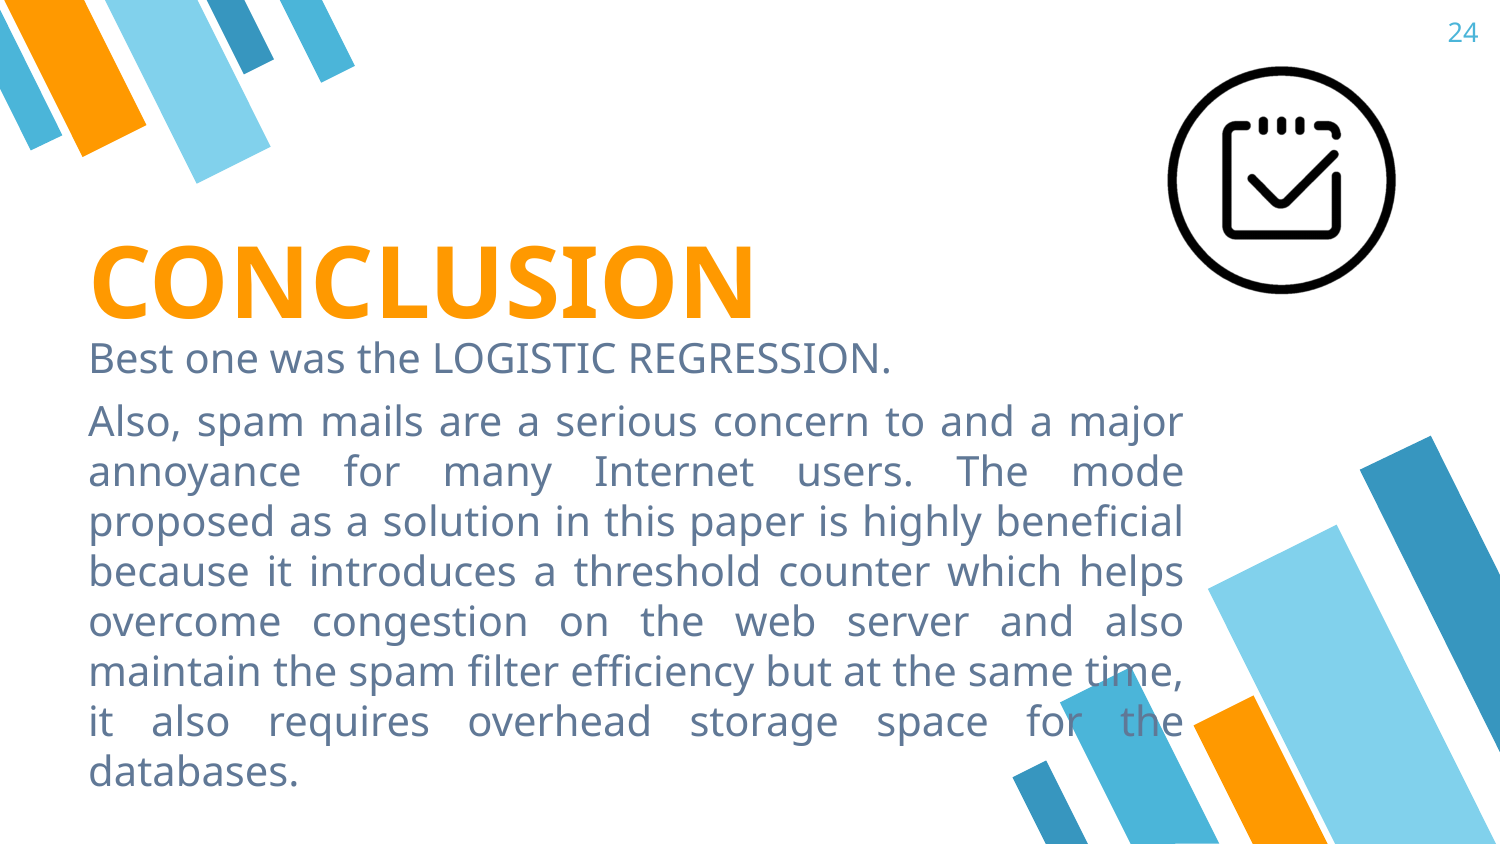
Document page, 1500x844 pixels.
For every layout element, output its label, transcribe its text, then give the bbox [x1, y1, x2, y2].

subtitle Best one was the LOGISTIC REGRESSION. Also, spam mails are a serious concern to and a major annoyance for many Internet users. The mode proposed as a solution in this paper is highly beneficial because it introduces a threshold counter which helps overcome congestion on the web server and also maintain the spam filter efficiency but at the same time, it also requires overhead storage space for the databases. [73, 317, 1200, 447]
title CONCLUSION [73, 198, 1071, 317]
slide_number 24 [1403, 0, 1494, 65]
picture [1158, 54, 1404, 312]
